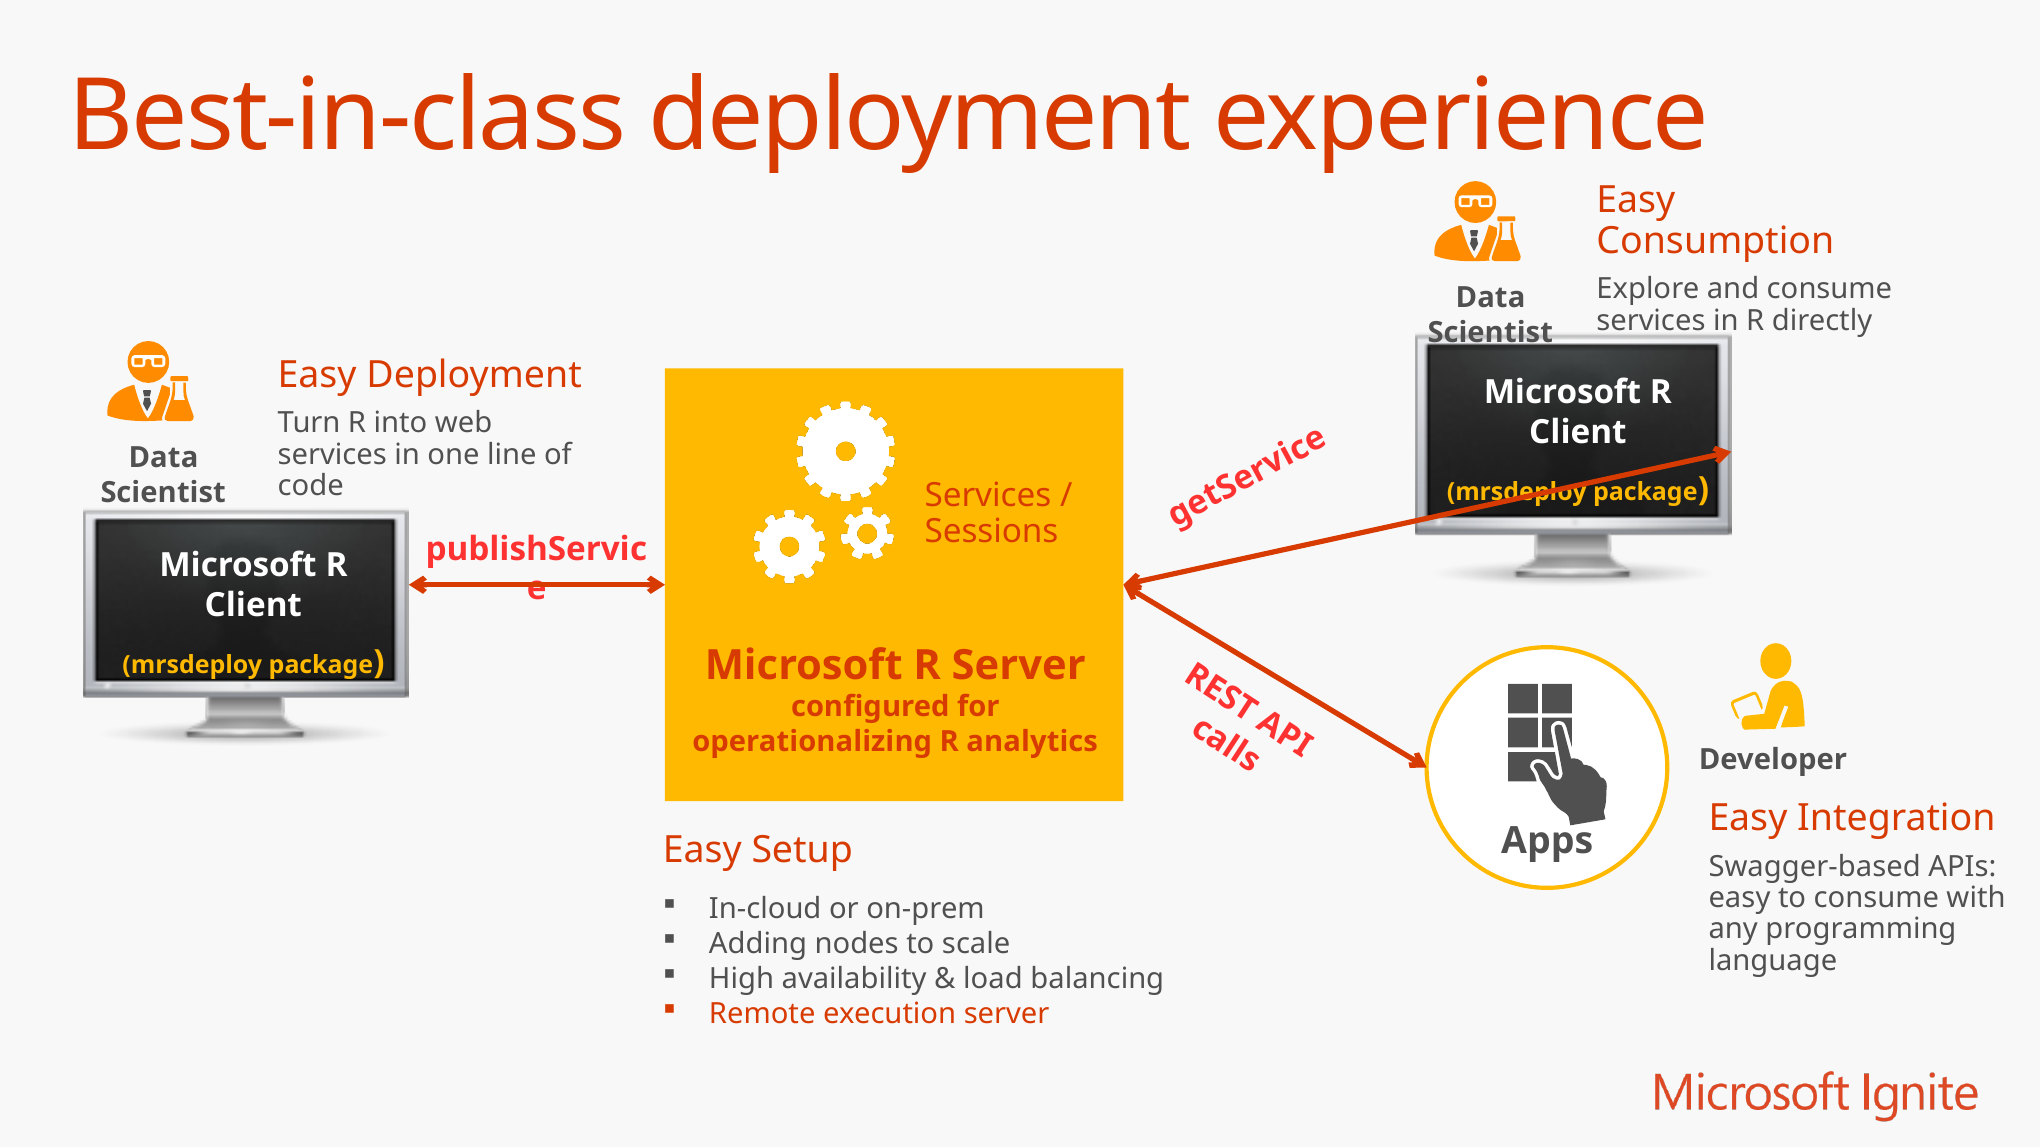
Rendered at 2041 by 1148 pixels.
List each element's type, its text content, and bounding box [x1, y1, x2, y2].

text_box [69, 331, 633, 767]
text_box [1201, 584, 2041, 1004]
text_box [1123, 156, 1944, 609]
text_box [408, 368, 1201, 1040]
title Best-in-class deployment experience [45, 48, 1996, 199]
